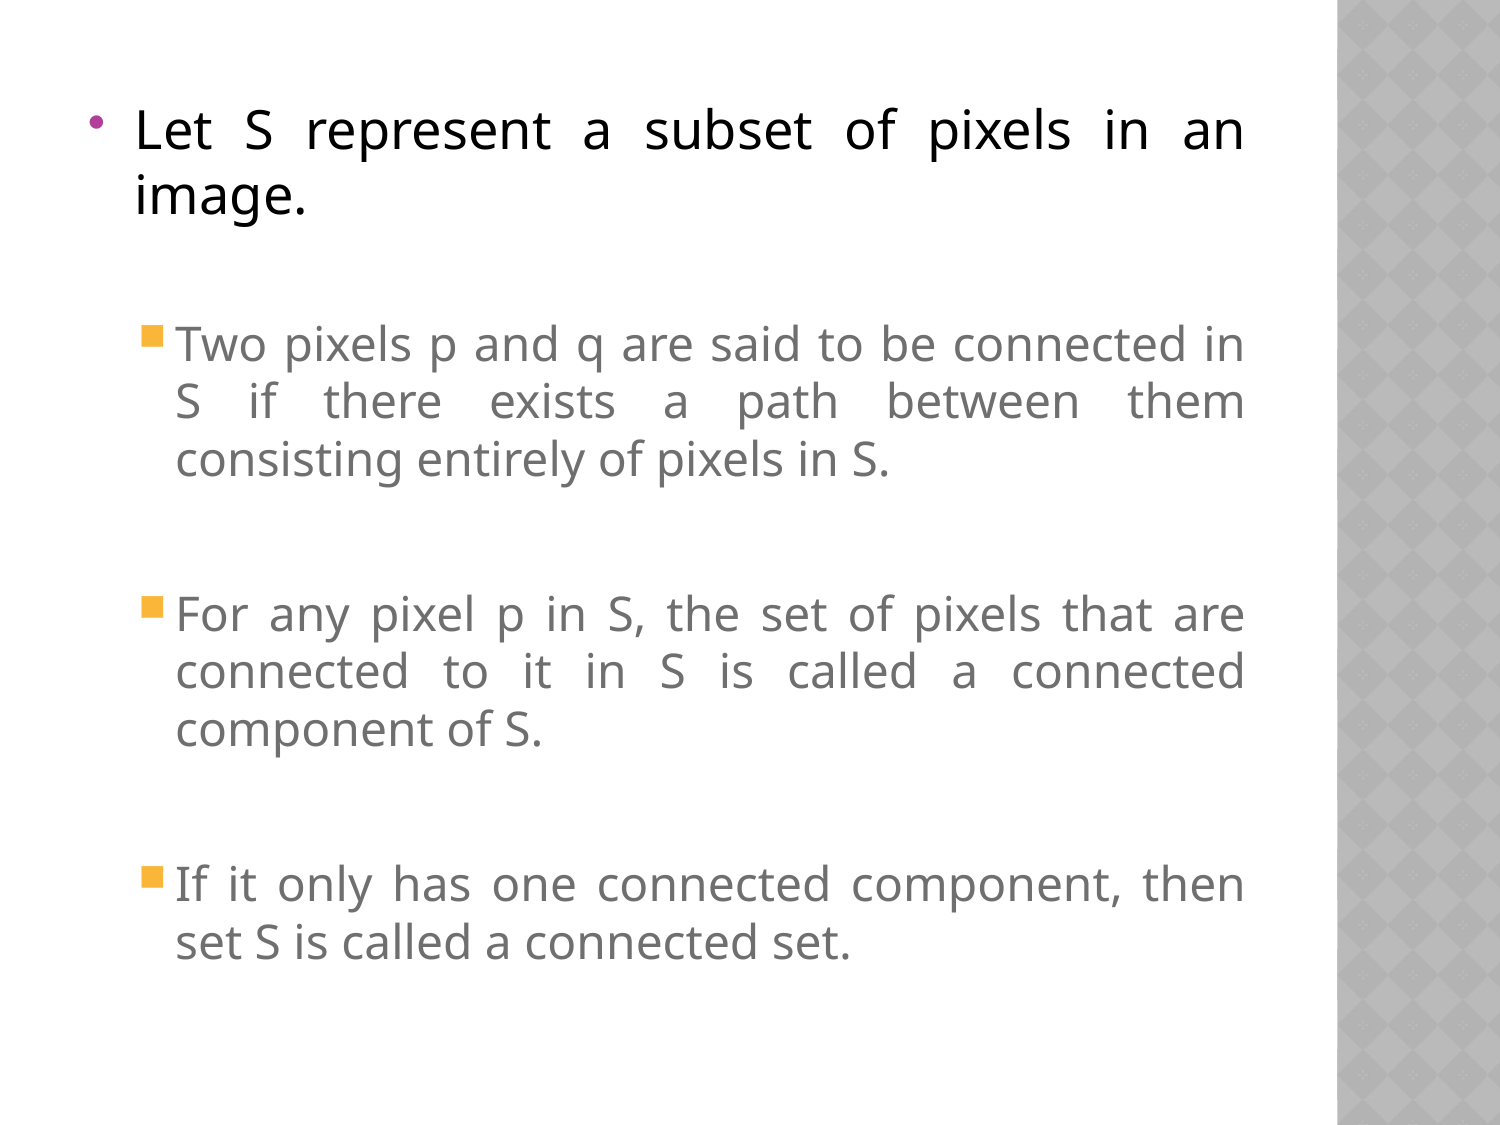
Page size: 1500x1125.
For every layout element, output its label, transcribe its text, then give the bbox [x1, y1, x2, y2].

list Let S represent a subset of pixels in an image. Two pixels p and q are said to be connected in S if there exists a path between them consisting entirely of pixels in S. For any pixel p in S, the set of pixels that are connected to it in S is called a connected component of S. If it only has one connected component, then set S is called a connected set. [75, 87, 1263, 1059]
